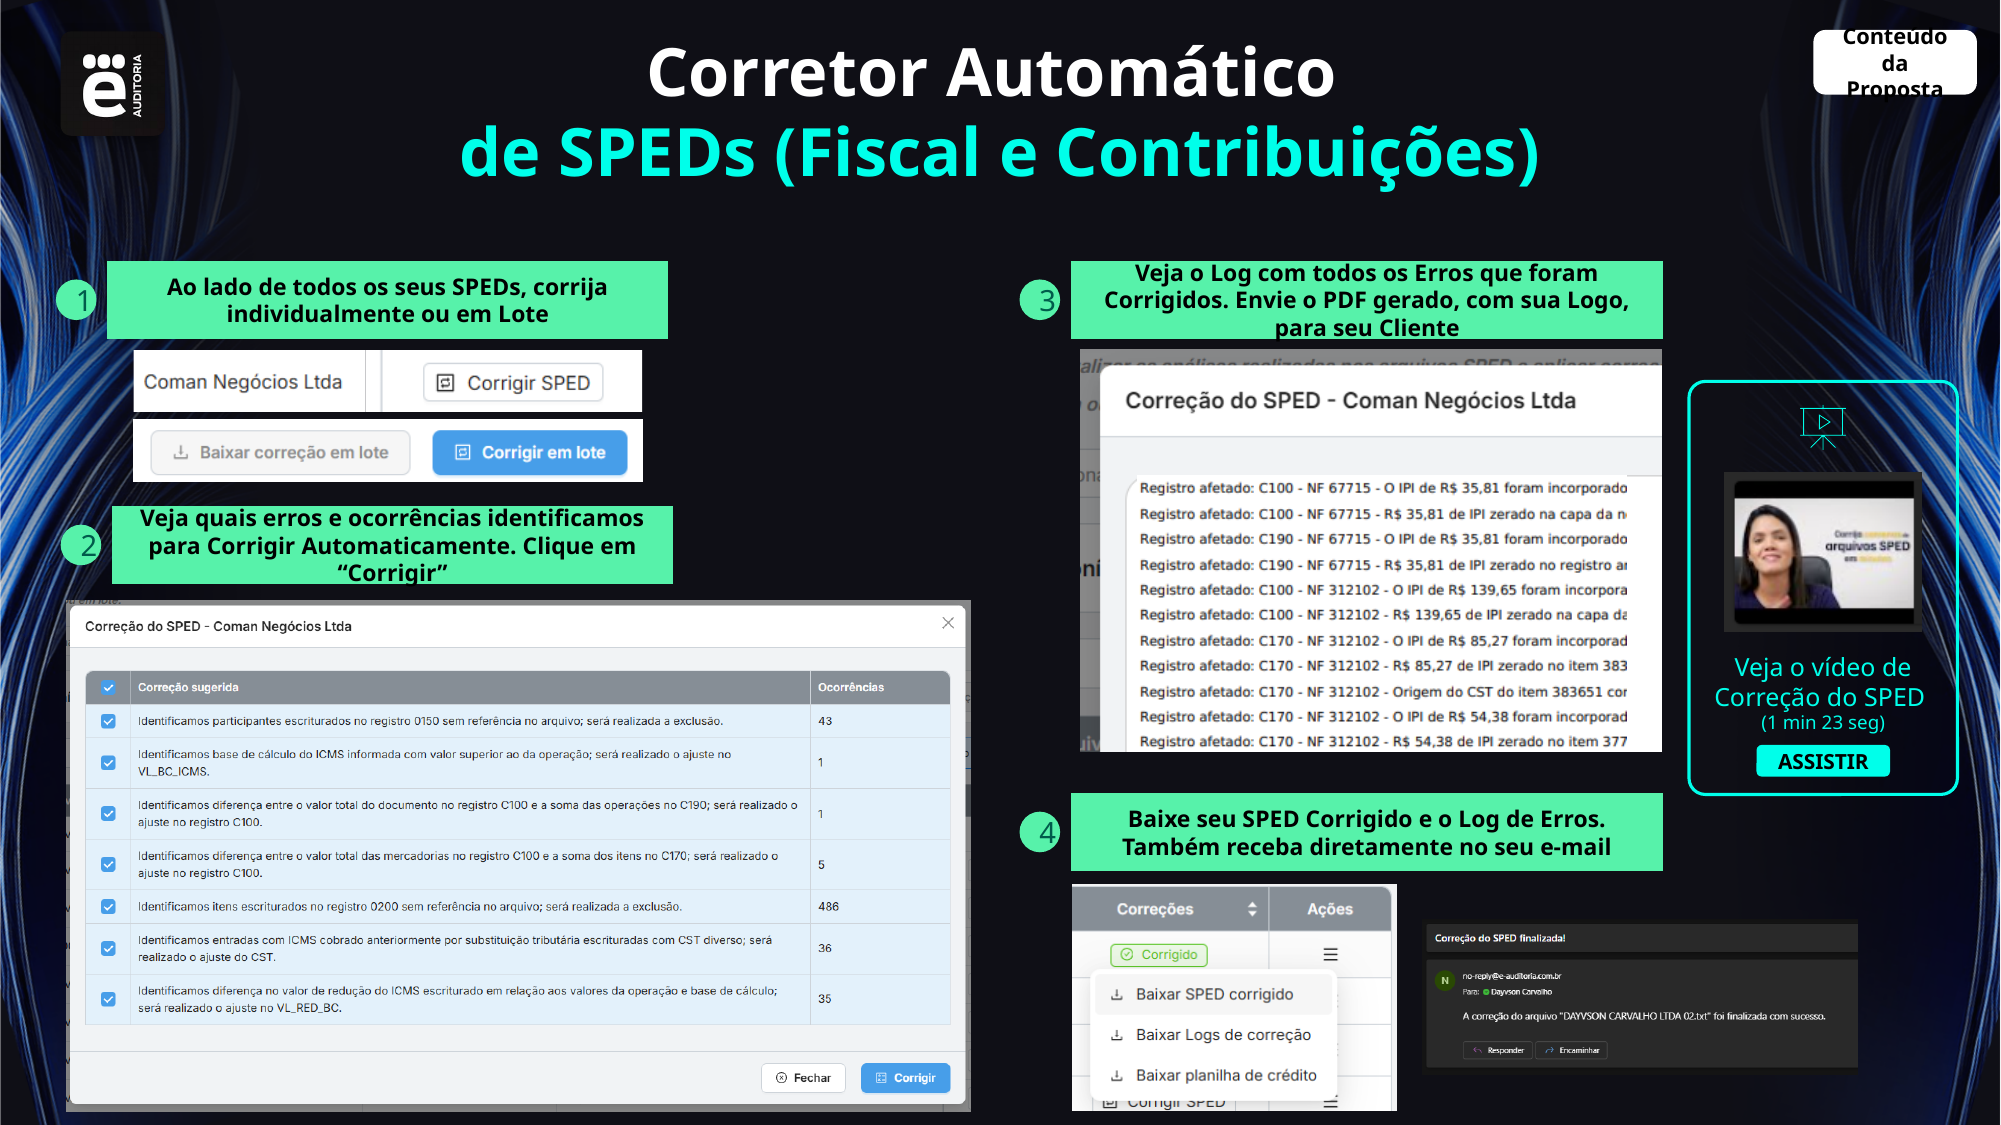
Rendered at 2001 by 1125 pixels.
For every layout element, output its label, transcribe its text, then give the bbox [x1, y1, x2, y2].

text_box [132, 350, 643, 413]
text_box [1079, 348, 1663, 753]
picture [0, 0, 2001, 1125]
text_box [1018, 261, 1663, 338]
text_box Corretor Automático de SPEDs (Fiscal e Contribuições) [168, 31, 1832, 189]
text_box Conteúdo da Proposta [1813, 29, 1977, 95]
text_box [1687, 379, 1960, 797]
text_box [55, 261, 668, 338]
text_box ASSISTIR [1754, 743, 1892, 779]
text_box Veja o vídeo de Correção do SPED (1 min 23 seg) [1688, 643, 1958, 741]
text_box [1018, 793, 1663, 871]
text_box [60, 506, 672, 584]
